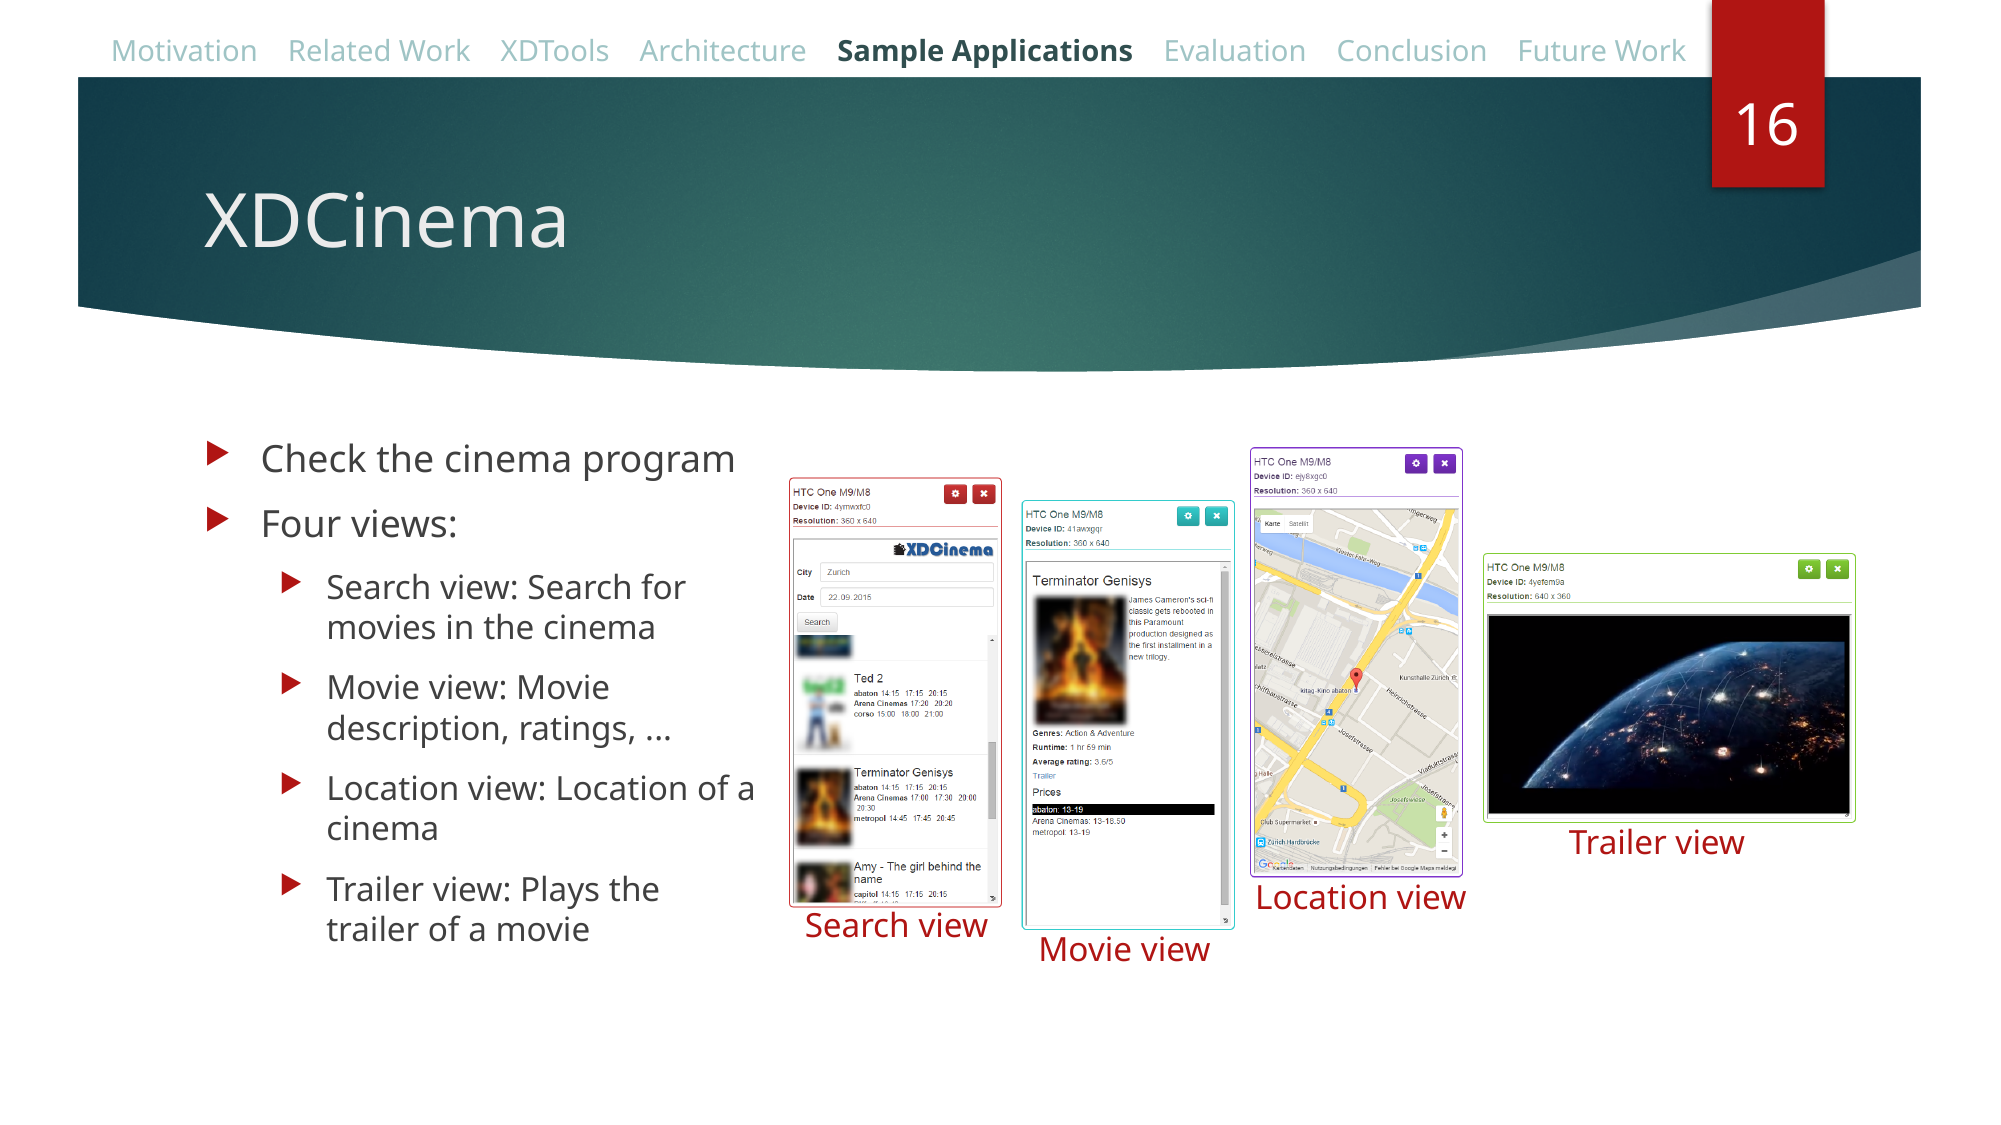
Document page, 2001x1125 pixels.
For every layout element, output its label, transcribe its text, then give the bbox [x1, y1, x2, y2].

text_box Movie view [1023, 954, 1226, 976]
list Check the cinema program Four views: Search view: Search for movies in the cinema Movie view: Movie description, ratings, ... Location view: Location of a cinema Trailer view: Plays the trailer of a movie [189, 427, 776, 988]
slide_number 16 [1698, 48, 1836, 175]
title XDCinema [189, 159, 1638, 276]
text_box Motivation Related Work XDTools Architecture Sample Applications Evaluation Conclusion Future Work [96, 25, 1702, 76]
picture [775, 426, 1872, 945]
